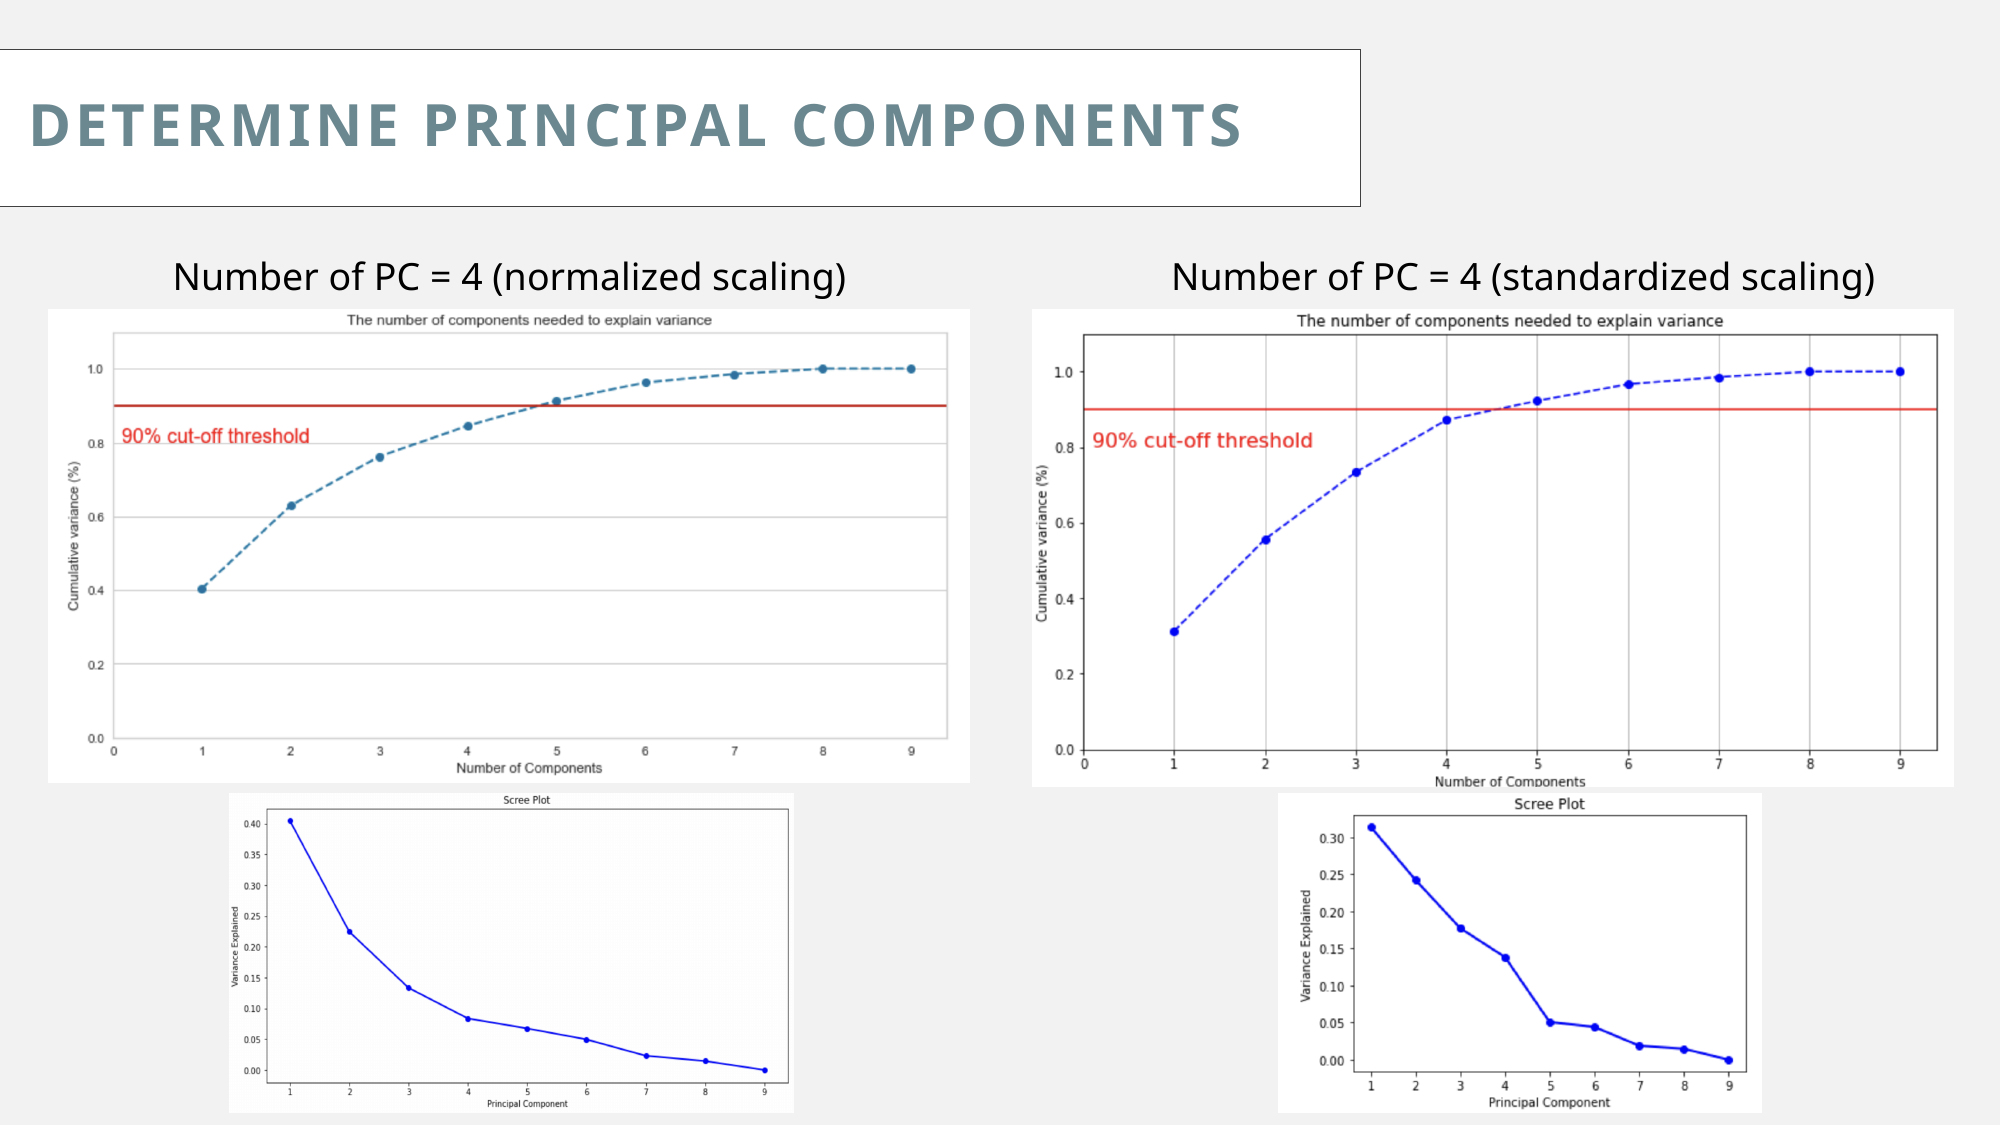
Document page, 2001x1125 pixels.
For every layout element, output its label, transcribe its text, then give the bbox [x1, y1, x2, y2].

title Determine Principal components [0, 47, 1363, 209]
text_box Number of PC = 4 (standardized scaling) [1156, 245, 1901, 306]
picture [228, 793, 794, 1113]
text_box Number of PC = 4 (normalized scaling) [157, 245, 872, 306]
picture [1278, 793, 1762, 1113]
picture [1032, 309, 1954, 787]
picture [48, 309, 970, 783]
